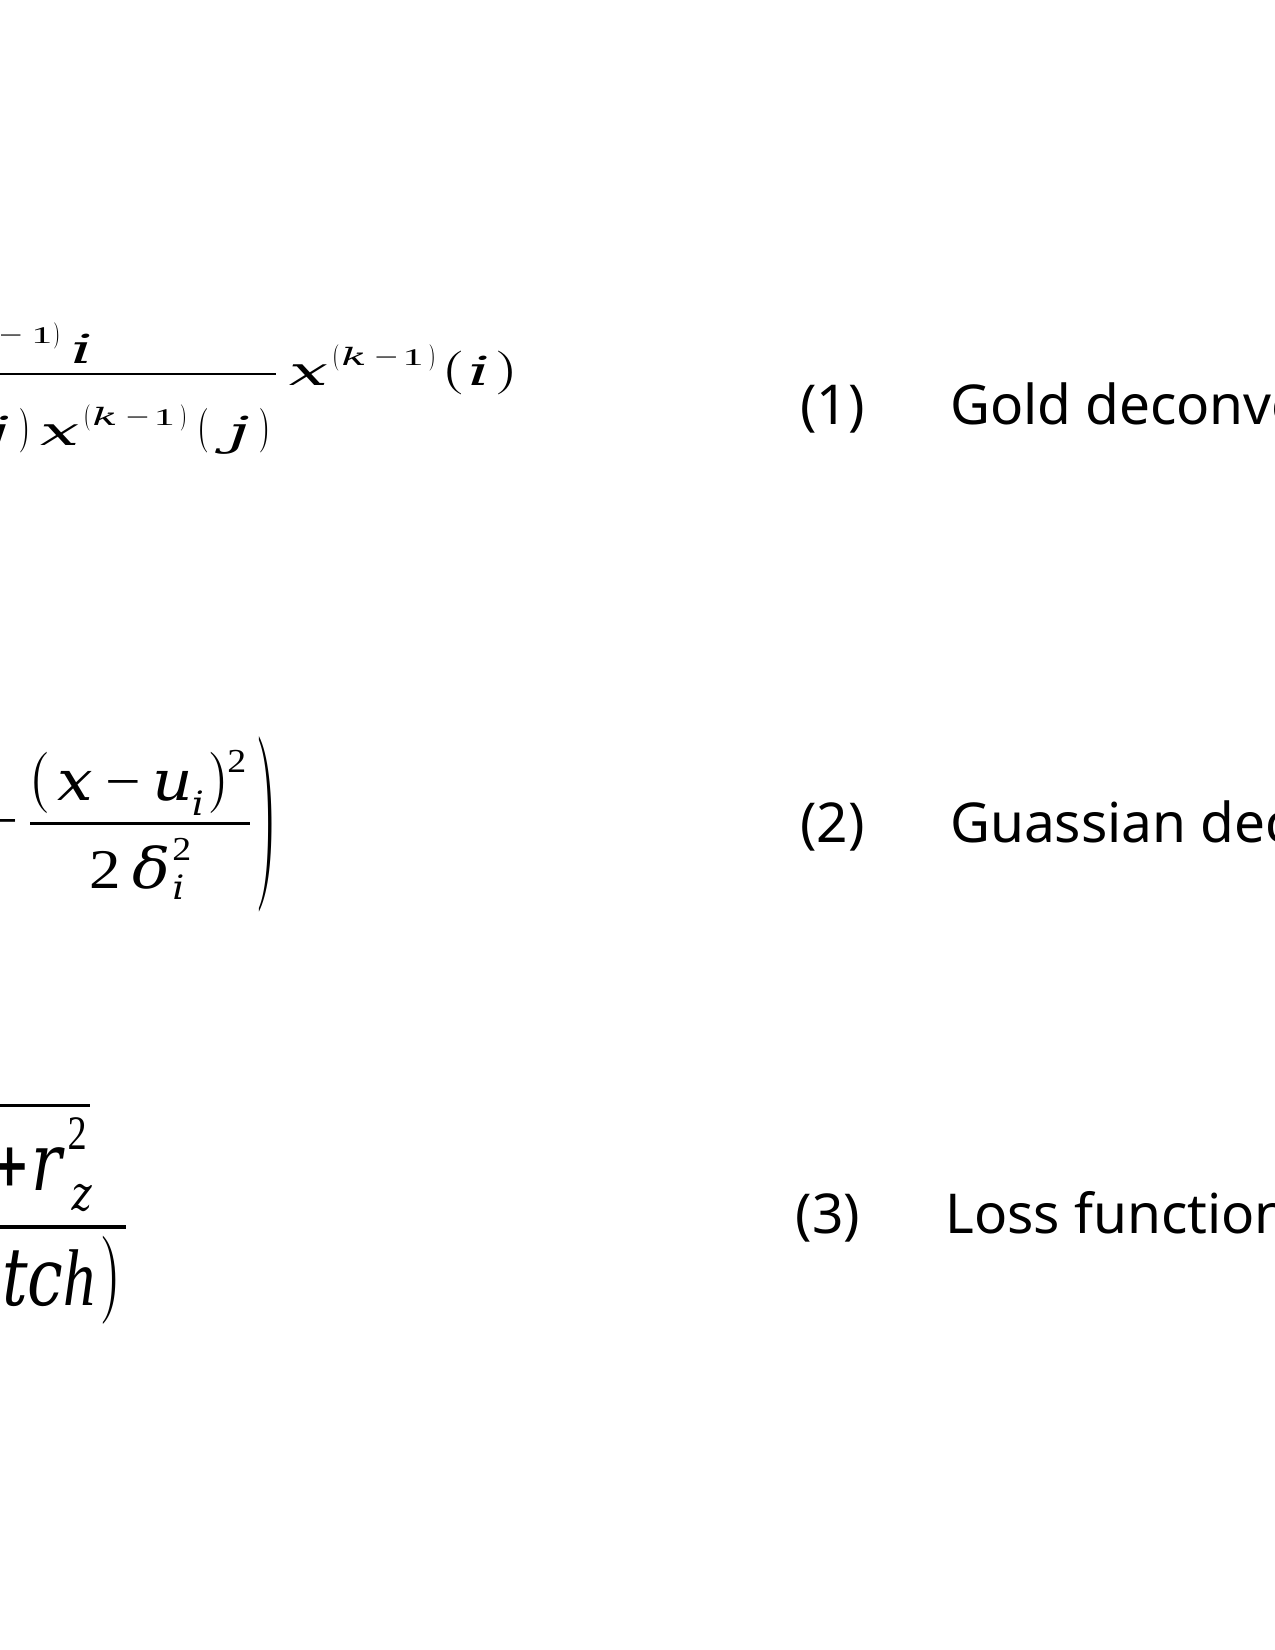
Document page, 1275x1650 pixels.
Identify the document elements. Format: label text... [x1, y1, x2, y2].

text_box (2) Guassian decomposition [785, 780, 1275, 862]
text_box (1) Gold deconvolution [785, 362, 1275, 444]
text_box (3) Loss function for optimizing ITS [780, 1170, 1275, 1252]
